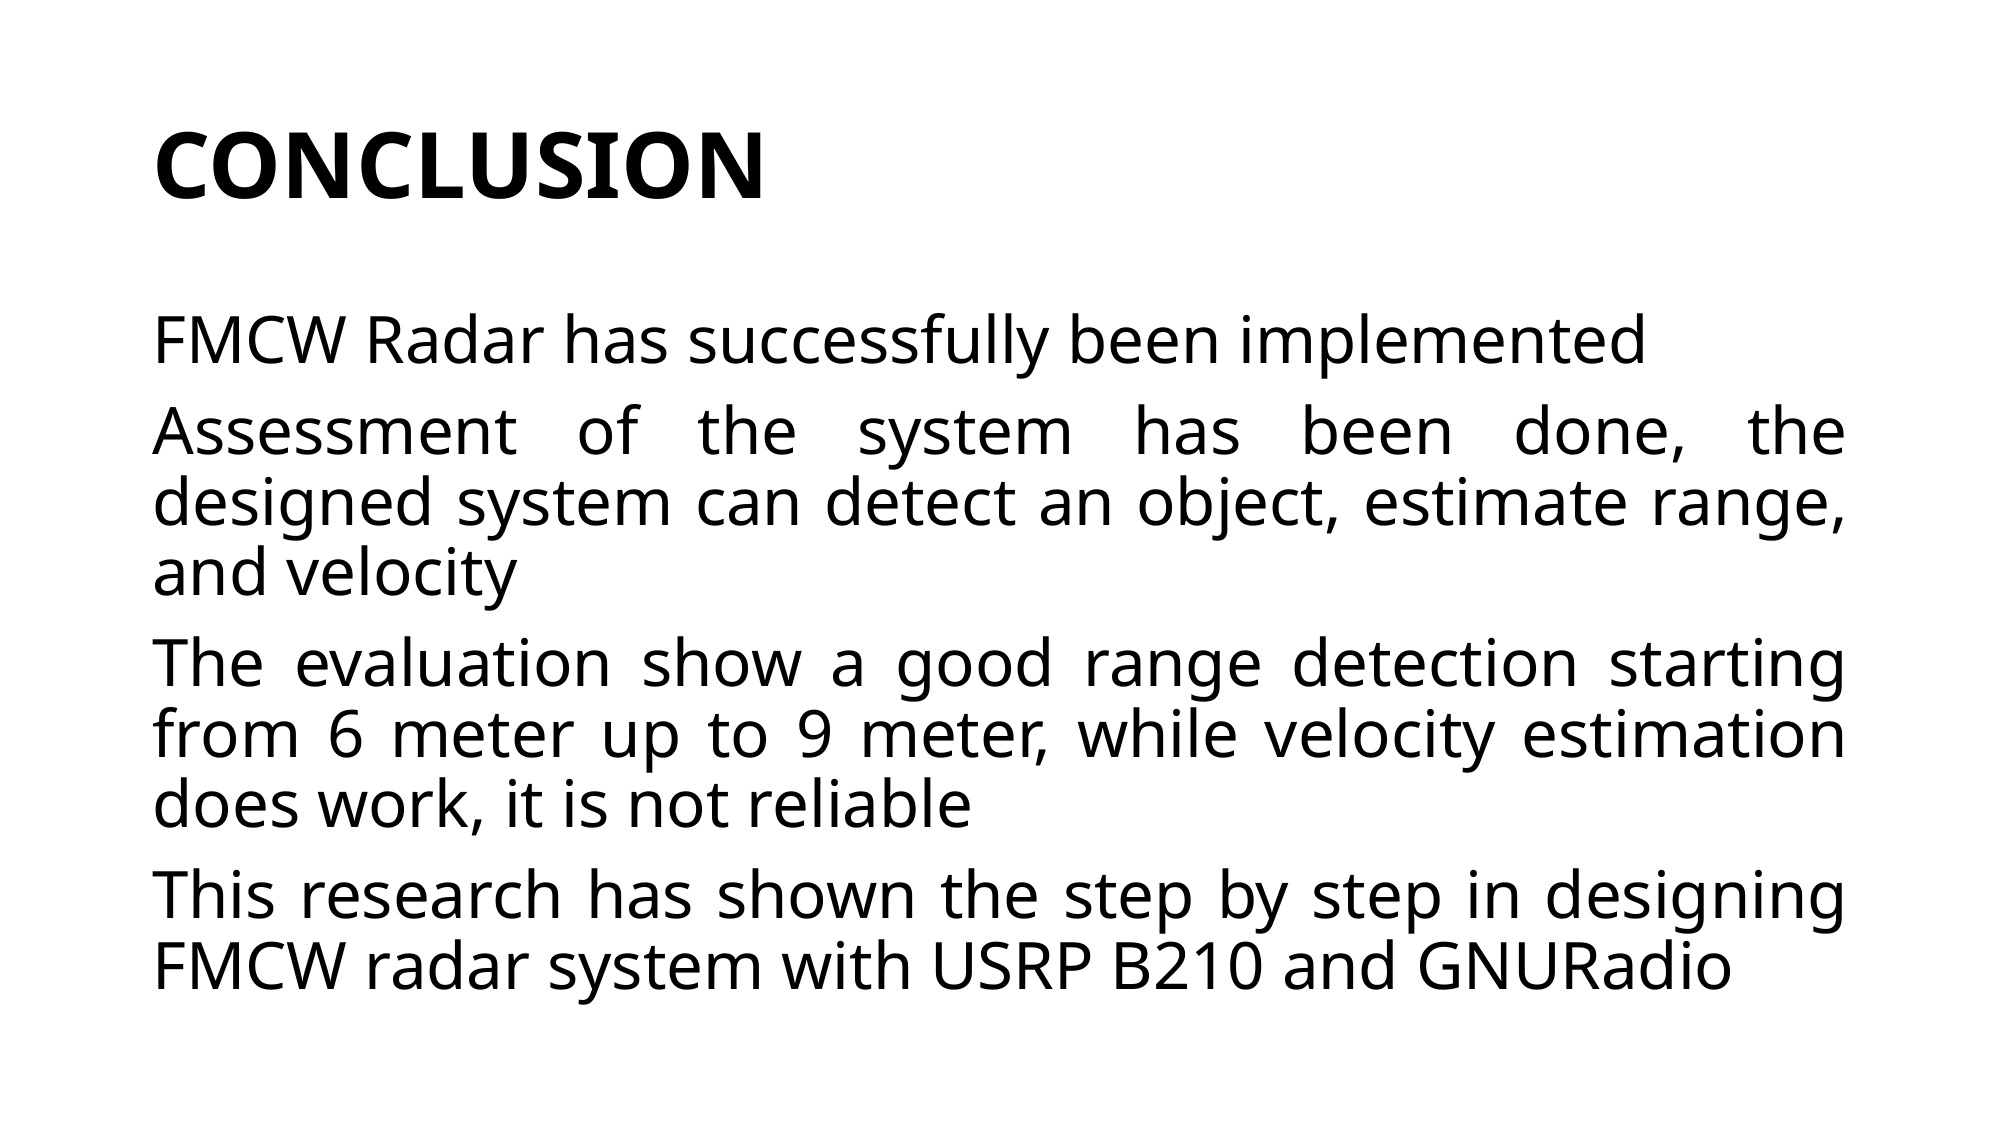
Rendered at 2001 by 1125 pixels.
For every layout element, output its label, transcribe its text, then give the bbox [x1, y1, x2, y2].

title CONCLUSION [137, 59, 1863, 278]
list FMCW Radar has successfully been implemented Assessment of the system has been done, the designed system can detect an object, estimate range, and velocity The evaluation show a good range detection starting from 6 meter up to 9 meter, while velocity estimation does work, it is not reliable This research has shown the step by step in designing FMCW radar system with USRP B210 and GNURadio [137, 299, 1863, 1014]
